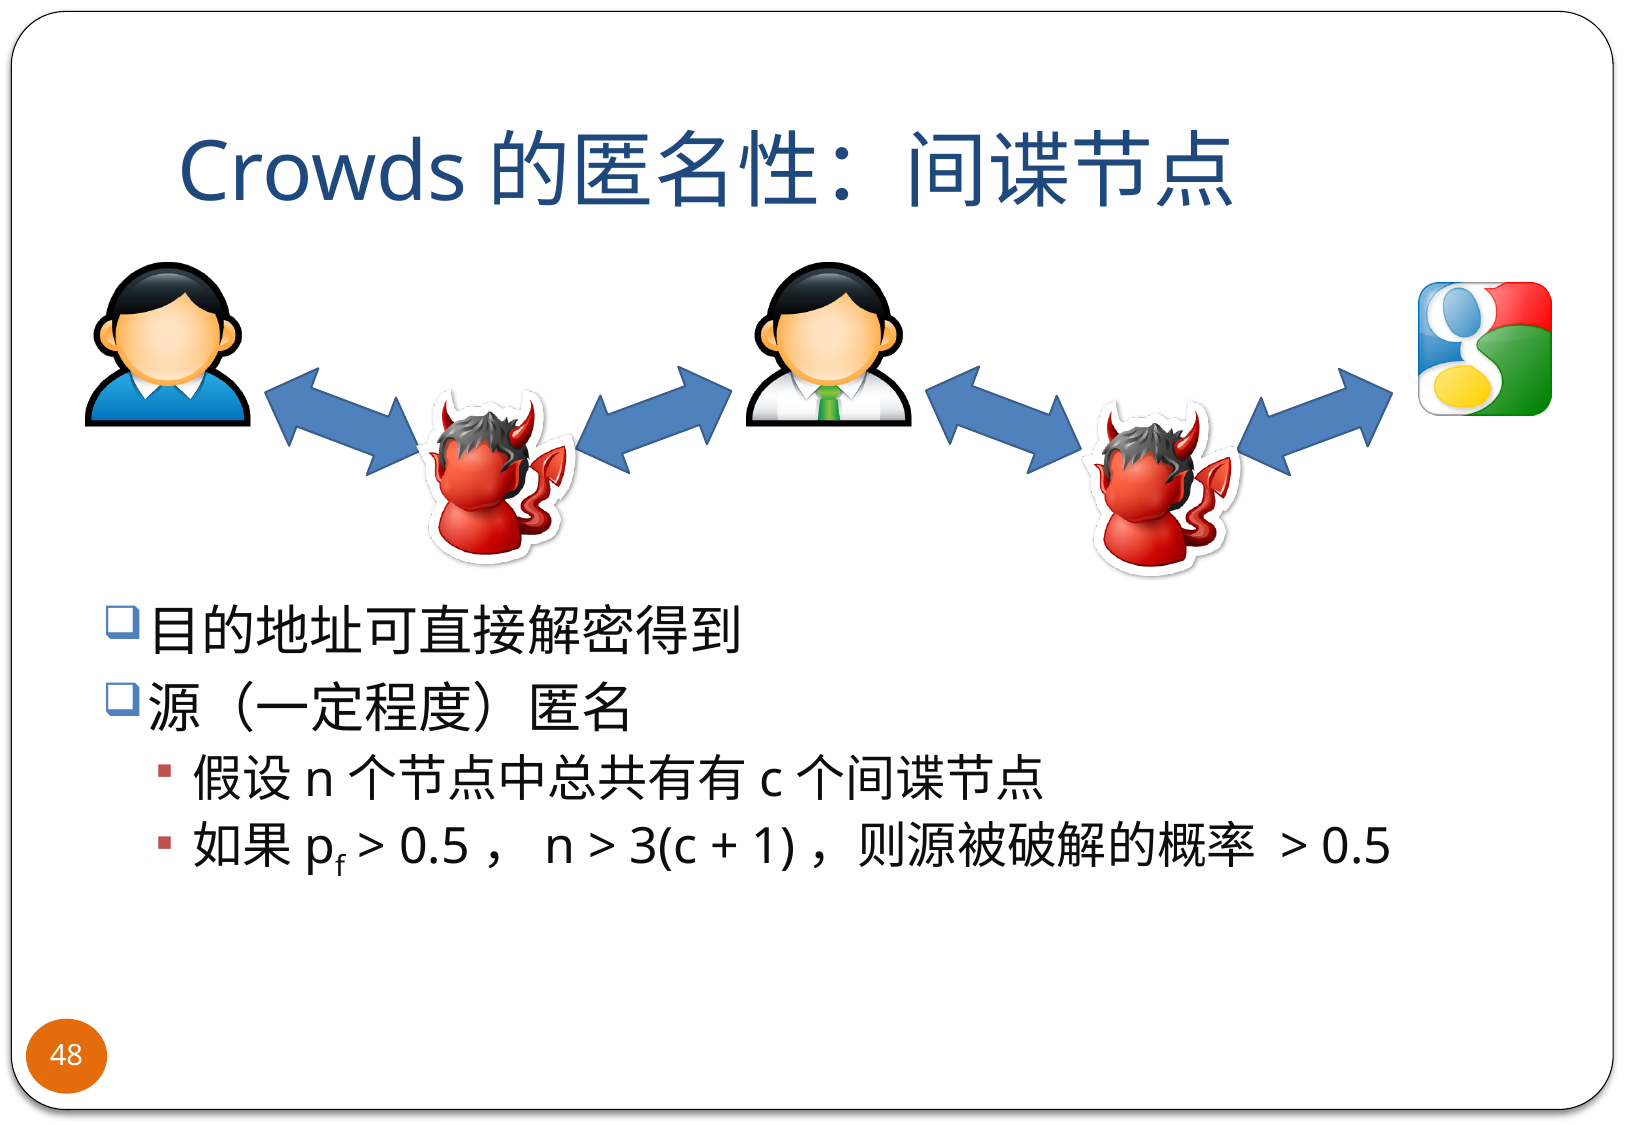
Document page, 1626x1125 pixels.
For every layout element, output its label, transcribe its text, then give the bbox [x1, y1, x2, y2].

text_box [924, 365, 1065, 475]
list 目的地址可直接解密得到 源（一定程度）匿名 假设n个节点中总共有有c个间谍节点 如果pf > 0.5，n > 3(c + 1)，则源被破解的概率 > 0.5 [87, 588, 1541, 1109]
picture [745, 260, 912, 427]
picture [406, 386, 591, 571]
text_box [264, 367, 400, 476]
title Crowds的匿名性：间谍节点 [162, 45, 1544, 233]
picture [1071, 397, 1256, 582]
text_box [1258, 367, 1394, 477]
slide_number 48 [25, 1018, 87, 1094]
picture [1406, 270, 1563, 427]
text_box [596, 365, 733, 474]
picture [84, 260, 251, 427]
